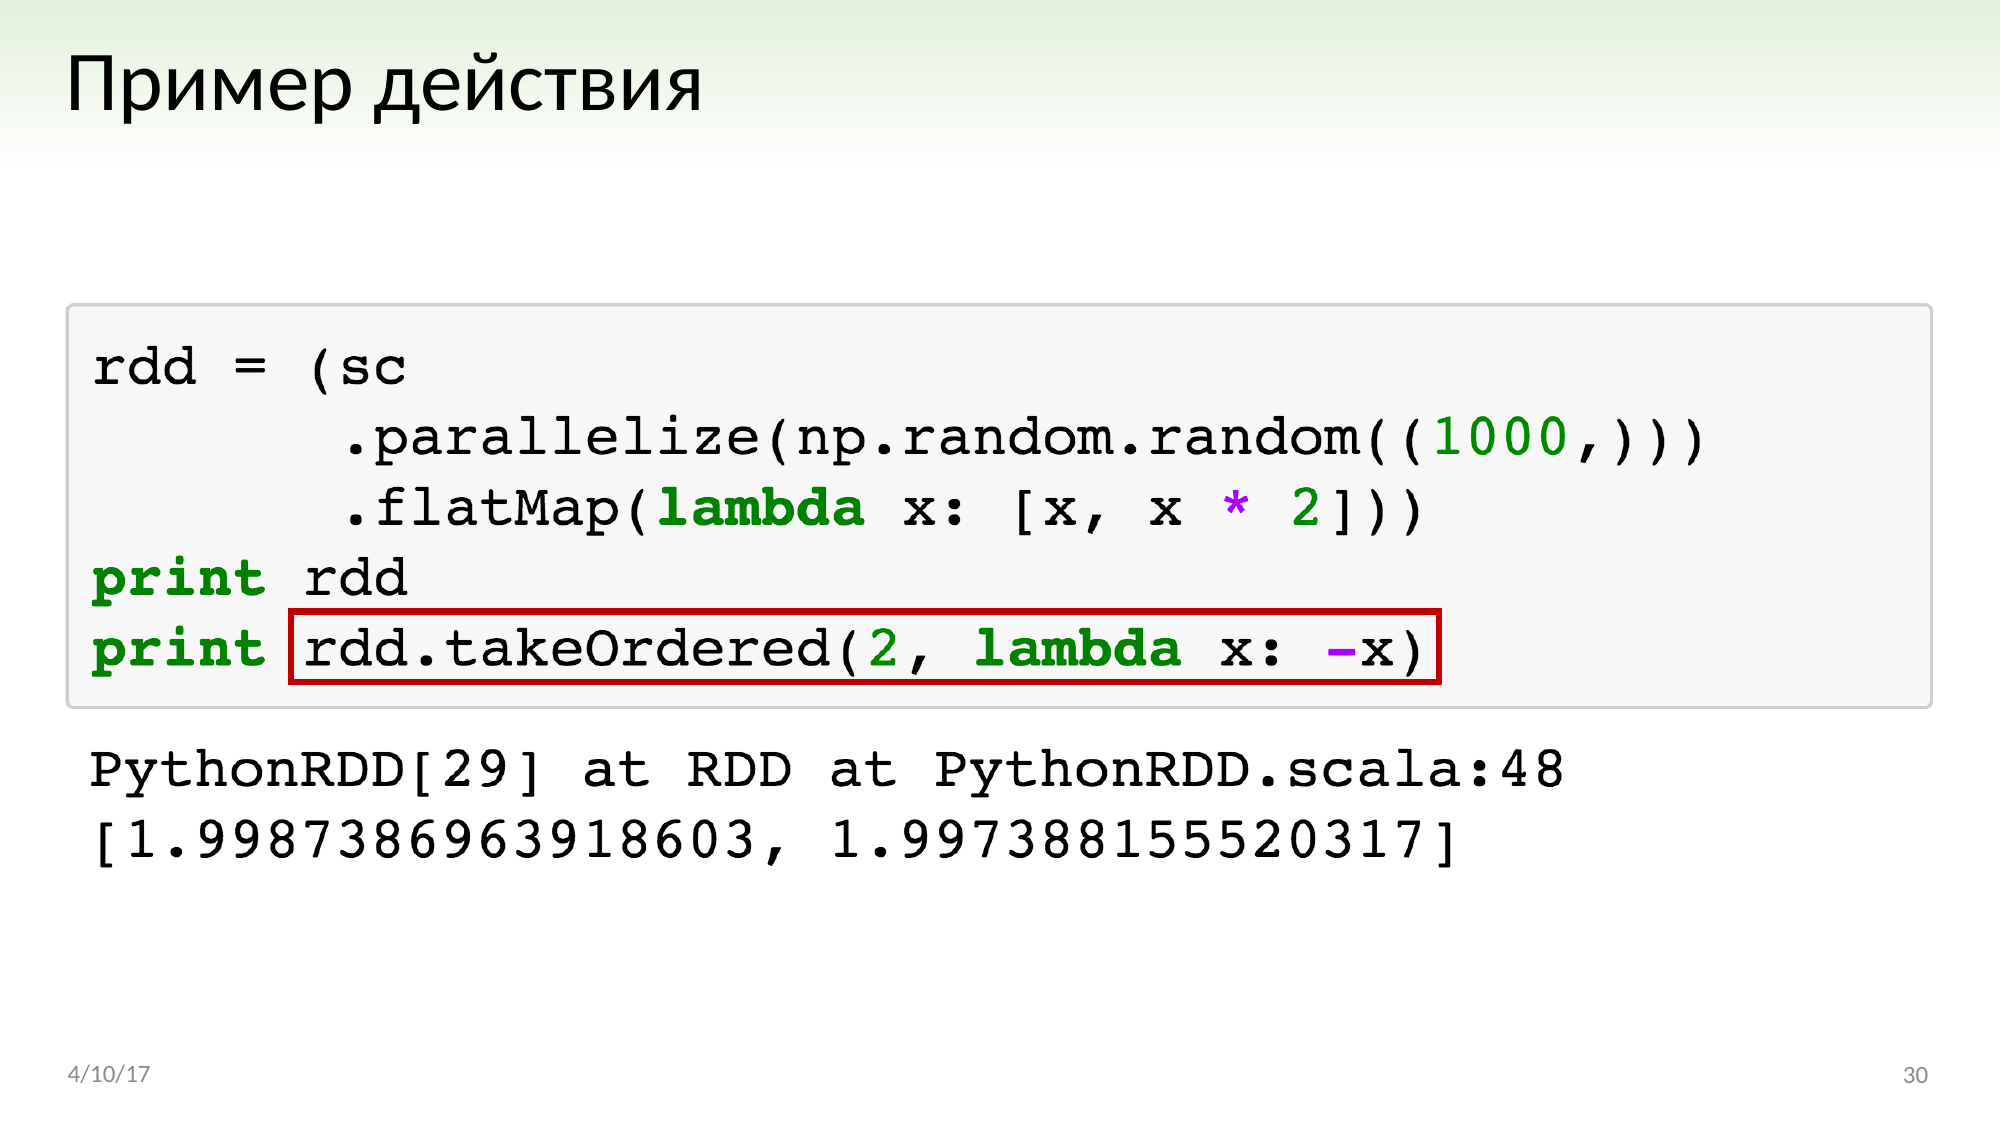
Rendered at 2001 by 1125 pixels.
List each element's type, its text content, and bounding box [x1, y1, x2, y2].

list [50, 296, 1943, 890]
title Пример действия [50, 28, 1943, 137]
slide_number 30 [1493, 1044, 1944, 1104]
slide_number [52, 1042, 503, 1103]
